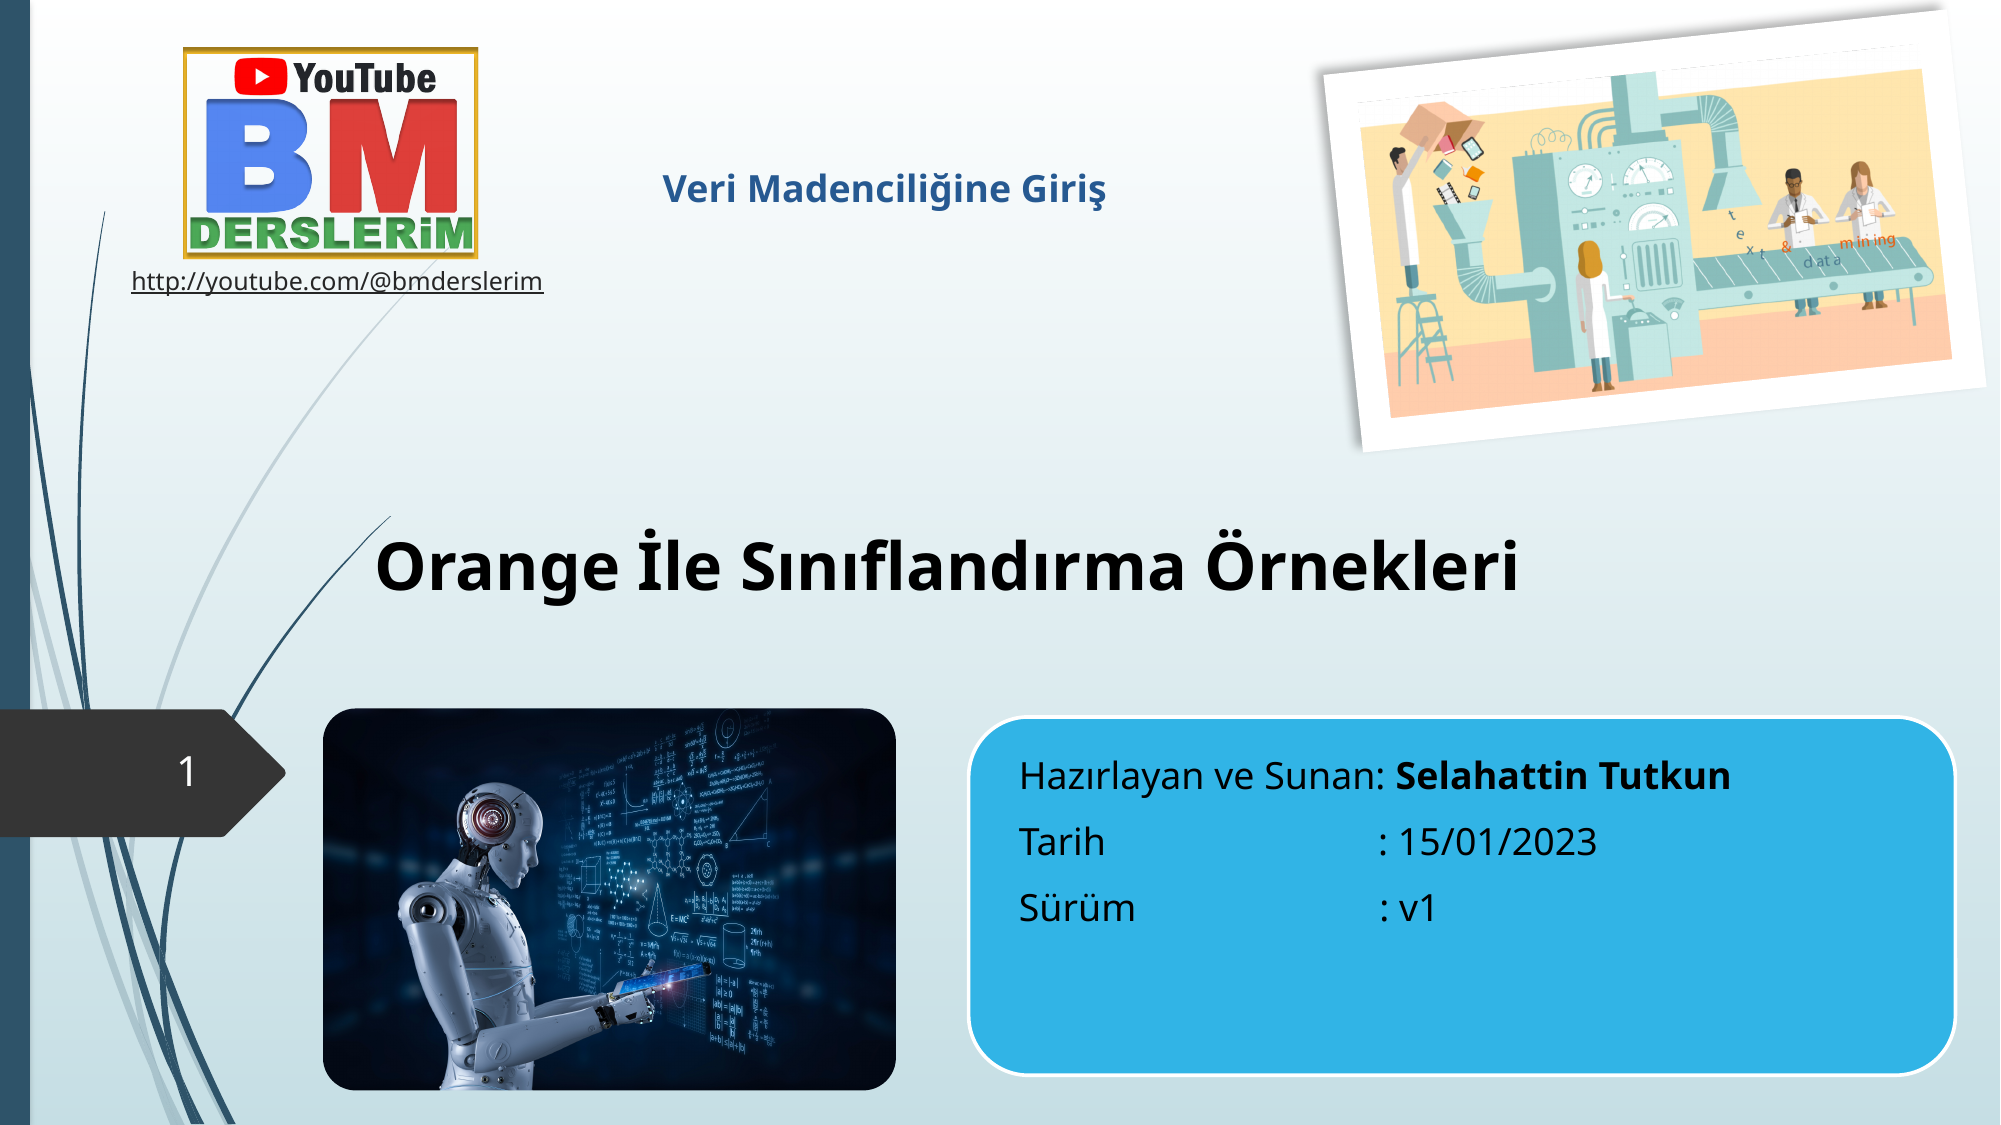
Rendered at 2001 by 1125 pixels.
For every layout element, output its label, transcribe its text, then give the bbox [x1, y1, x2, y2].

text_box [966, 715, 1948, 1072]
slide_number 1 [87, 743, 216, 803]
title Orange İle Sınıflandırma Örnekleri [359, 465, 1556, 612]
text_box http://youtube.com/@bmderslerim [100, 257, 575, 307]
picture [322, 708, 897, 1091]
picture [1358, 44, 1952, 418]
picture [181, 43, 480, 263]
text_box Veri Madenciliğine Giriş [541, 157, 1229, 343]
text_box Hazırlayan ve Sunan: Selahattin Tutkun Tarih : 15/01/2023 Sürüm : v1 [1003, 744, 2000, 1076]
